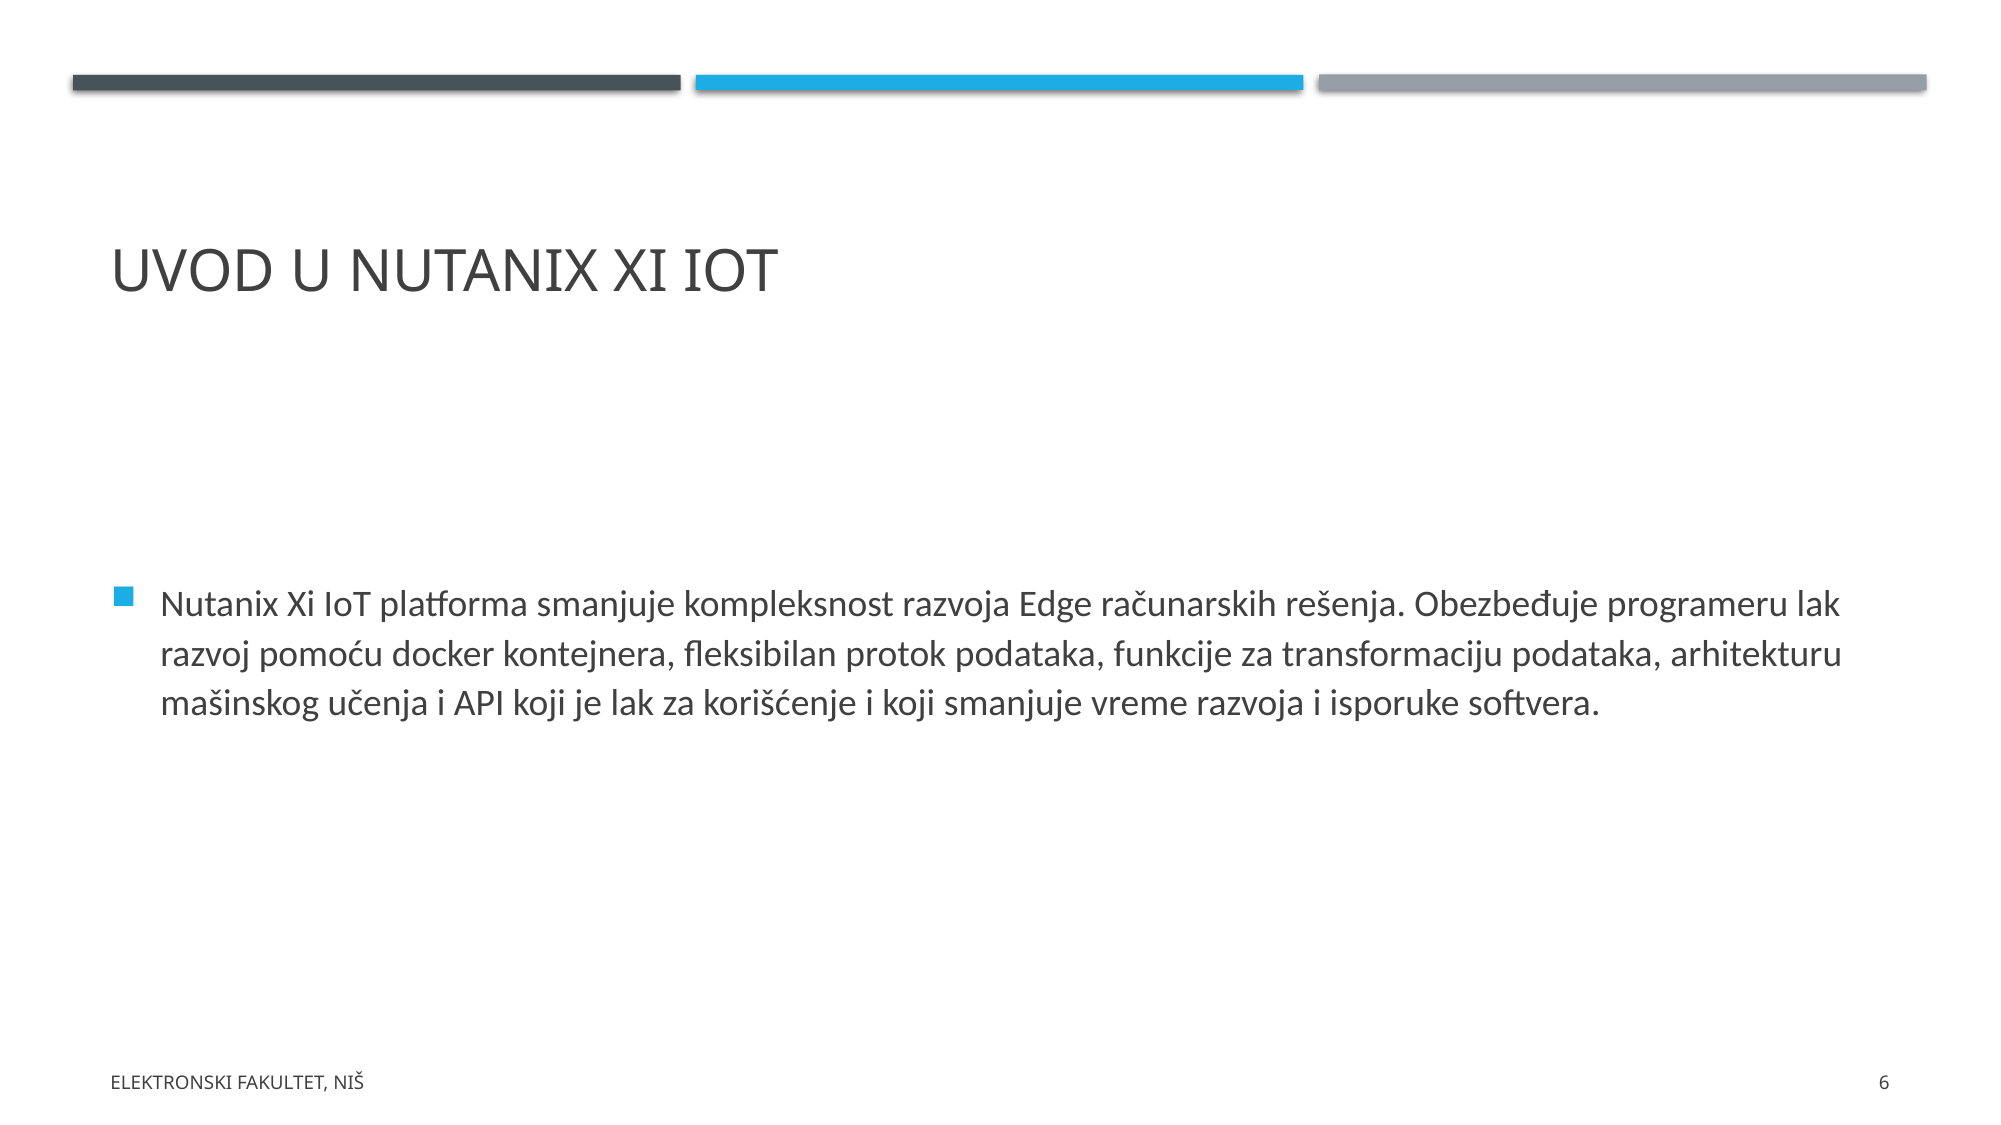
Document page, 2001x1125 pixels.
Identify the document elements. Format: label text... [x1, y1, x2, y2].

list Nutanix Xi IoT platforma smanjuje kompleksnost razvoja Edge računarskih rešenja. Obezbeđuje programeru lak razvoj pomoću docker kontejnera, fleksibilan protok podataka, funkcije za transformaciju podataka, arhitekturu mašinskog učenja i API koji je lak za korišćenje i koji smanjuje vreme razvoja i isporuke softvera. [95, 383, 1905, 981]
title Uvod u Nutanix xi iot [95, 115, 1905, 311]
footer Elektronski fakultet, Niš [95, 1053, 1230, 1114]
slide_number 6 [1732, 1053, 1905, 1114]
